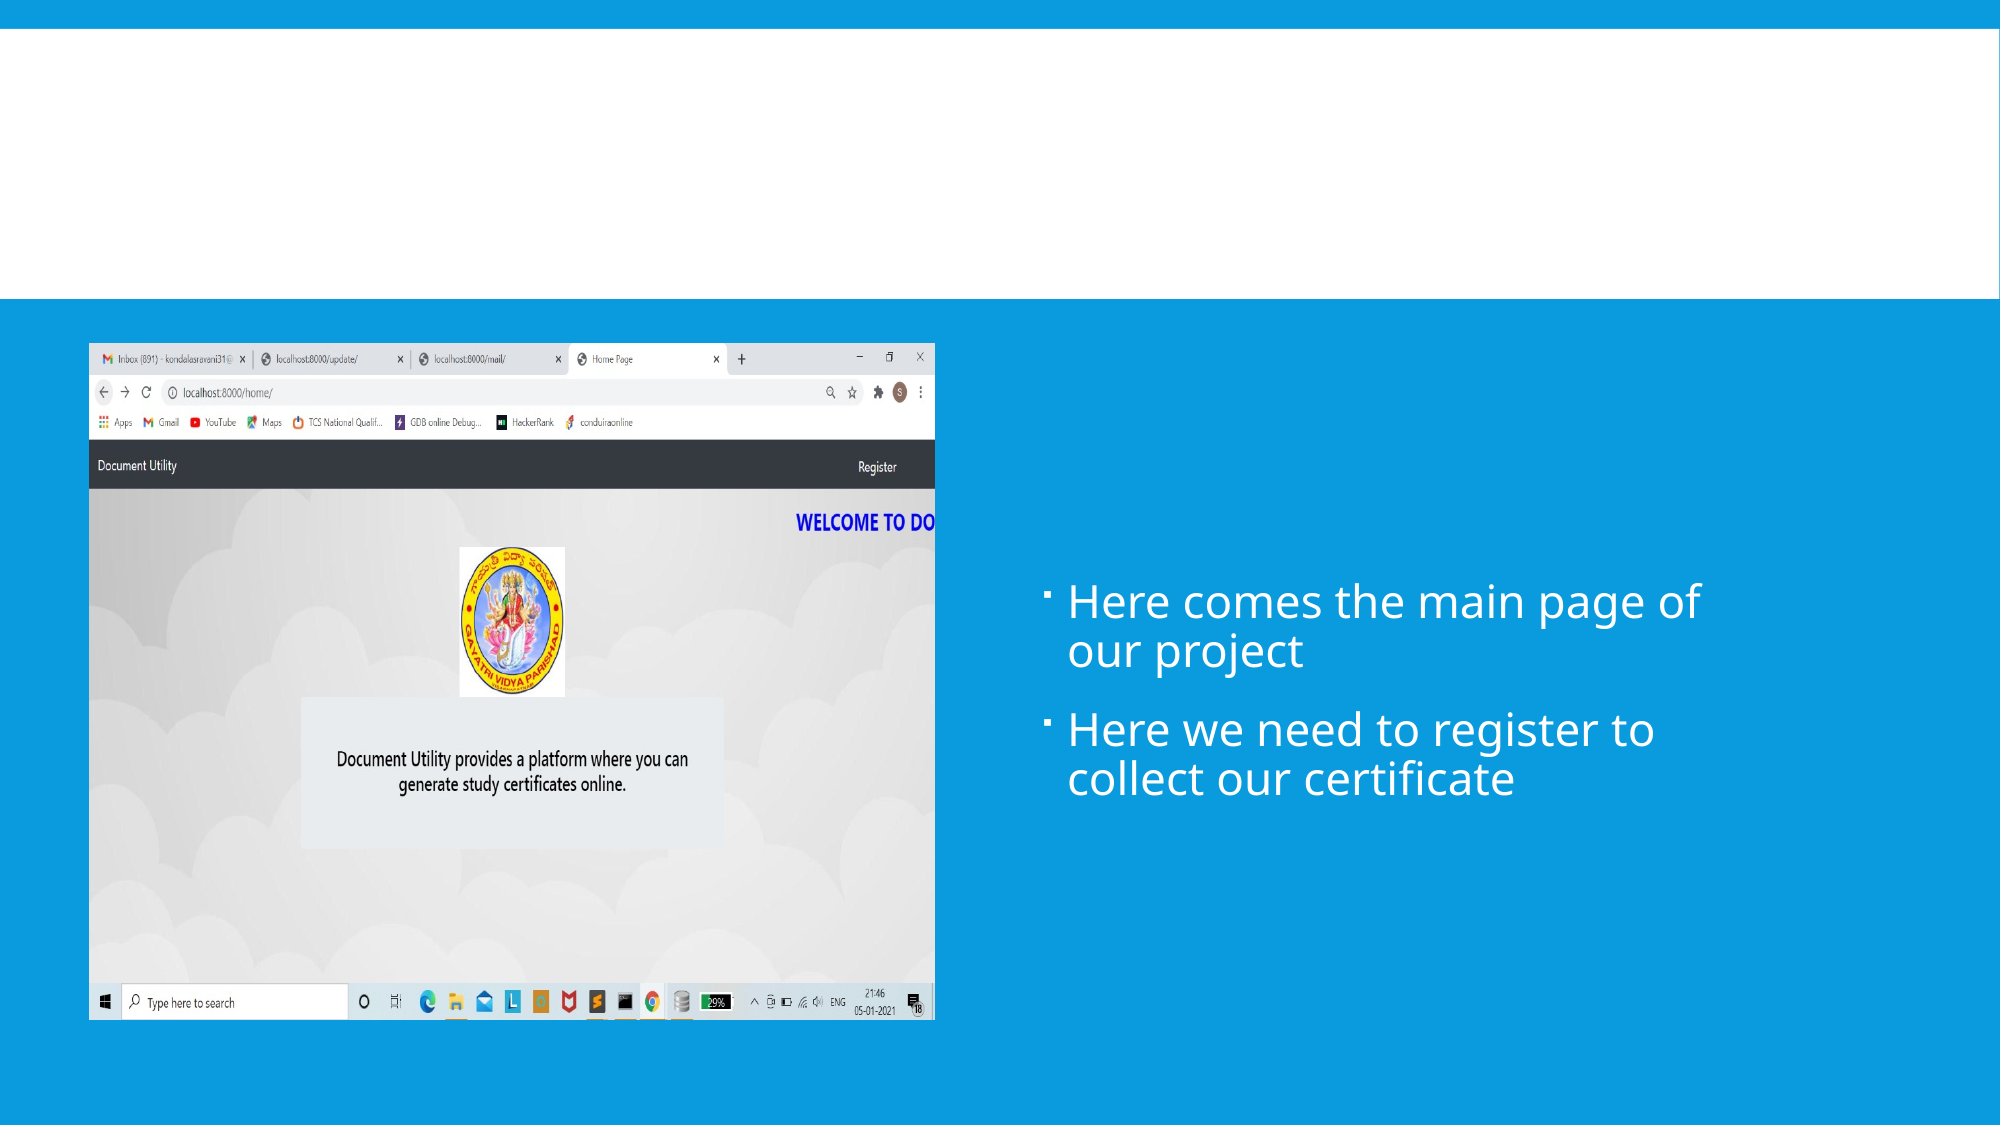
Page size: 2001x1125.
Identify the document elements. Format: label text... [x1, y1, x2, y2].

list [88, 342, 935, 1021]
list Here comes the main page of our project Here we need to register to collect our certificate [1022, 329, 1803, 1020]
